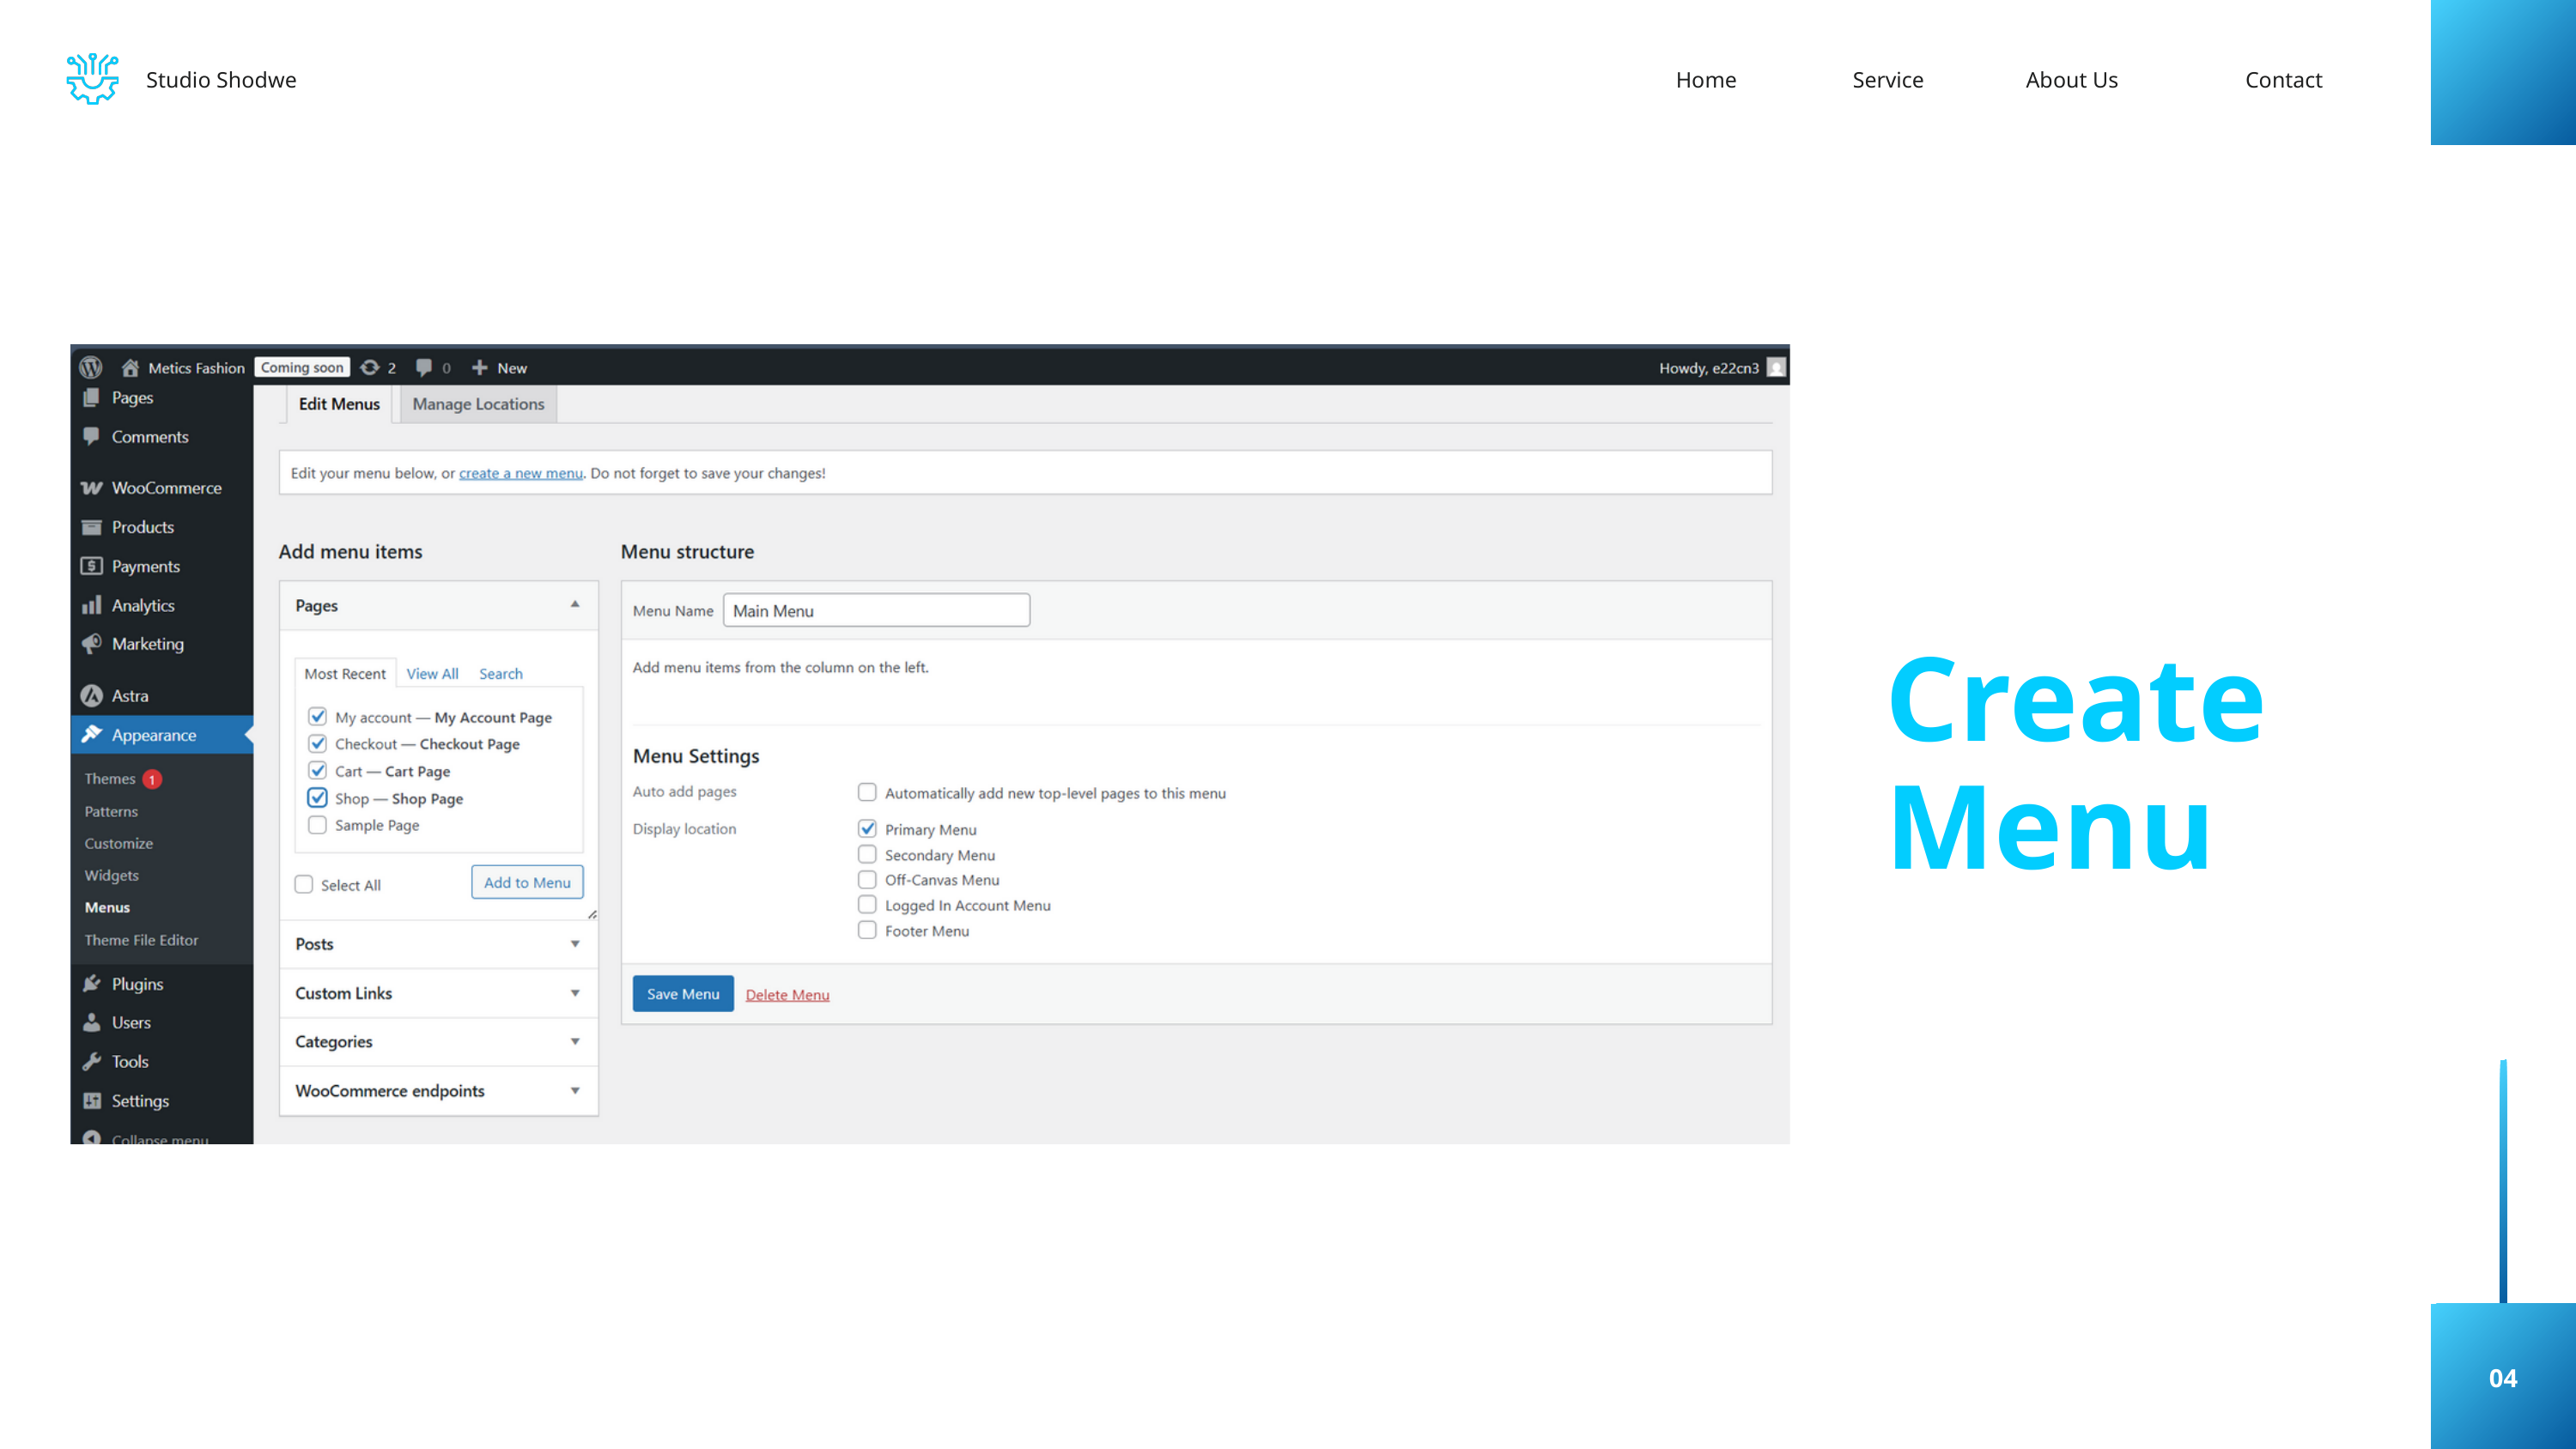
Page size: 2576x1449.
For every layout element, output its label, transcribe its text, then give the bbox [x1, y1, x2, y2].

text_box Home [1675, 62, 1790, 93]
text_box Contact [2245, 62, 2384, 93]
text_box [66, 53, 119, 105]
text_box About Us [2026, 62, 2176, 93]
text_box Create Menu [1885, 636, 2466, 893]
text_box Service [1852, 62, 1957, 93]
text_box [2430, 0, 2576, 145]
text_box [2430, 1303, 2576, 1449]
text_box Studio Shodwe [146, 62, 325, 93]
text_box [70, 344, 1790, 1144]
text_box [2500, 1059, 2507, 1302]
